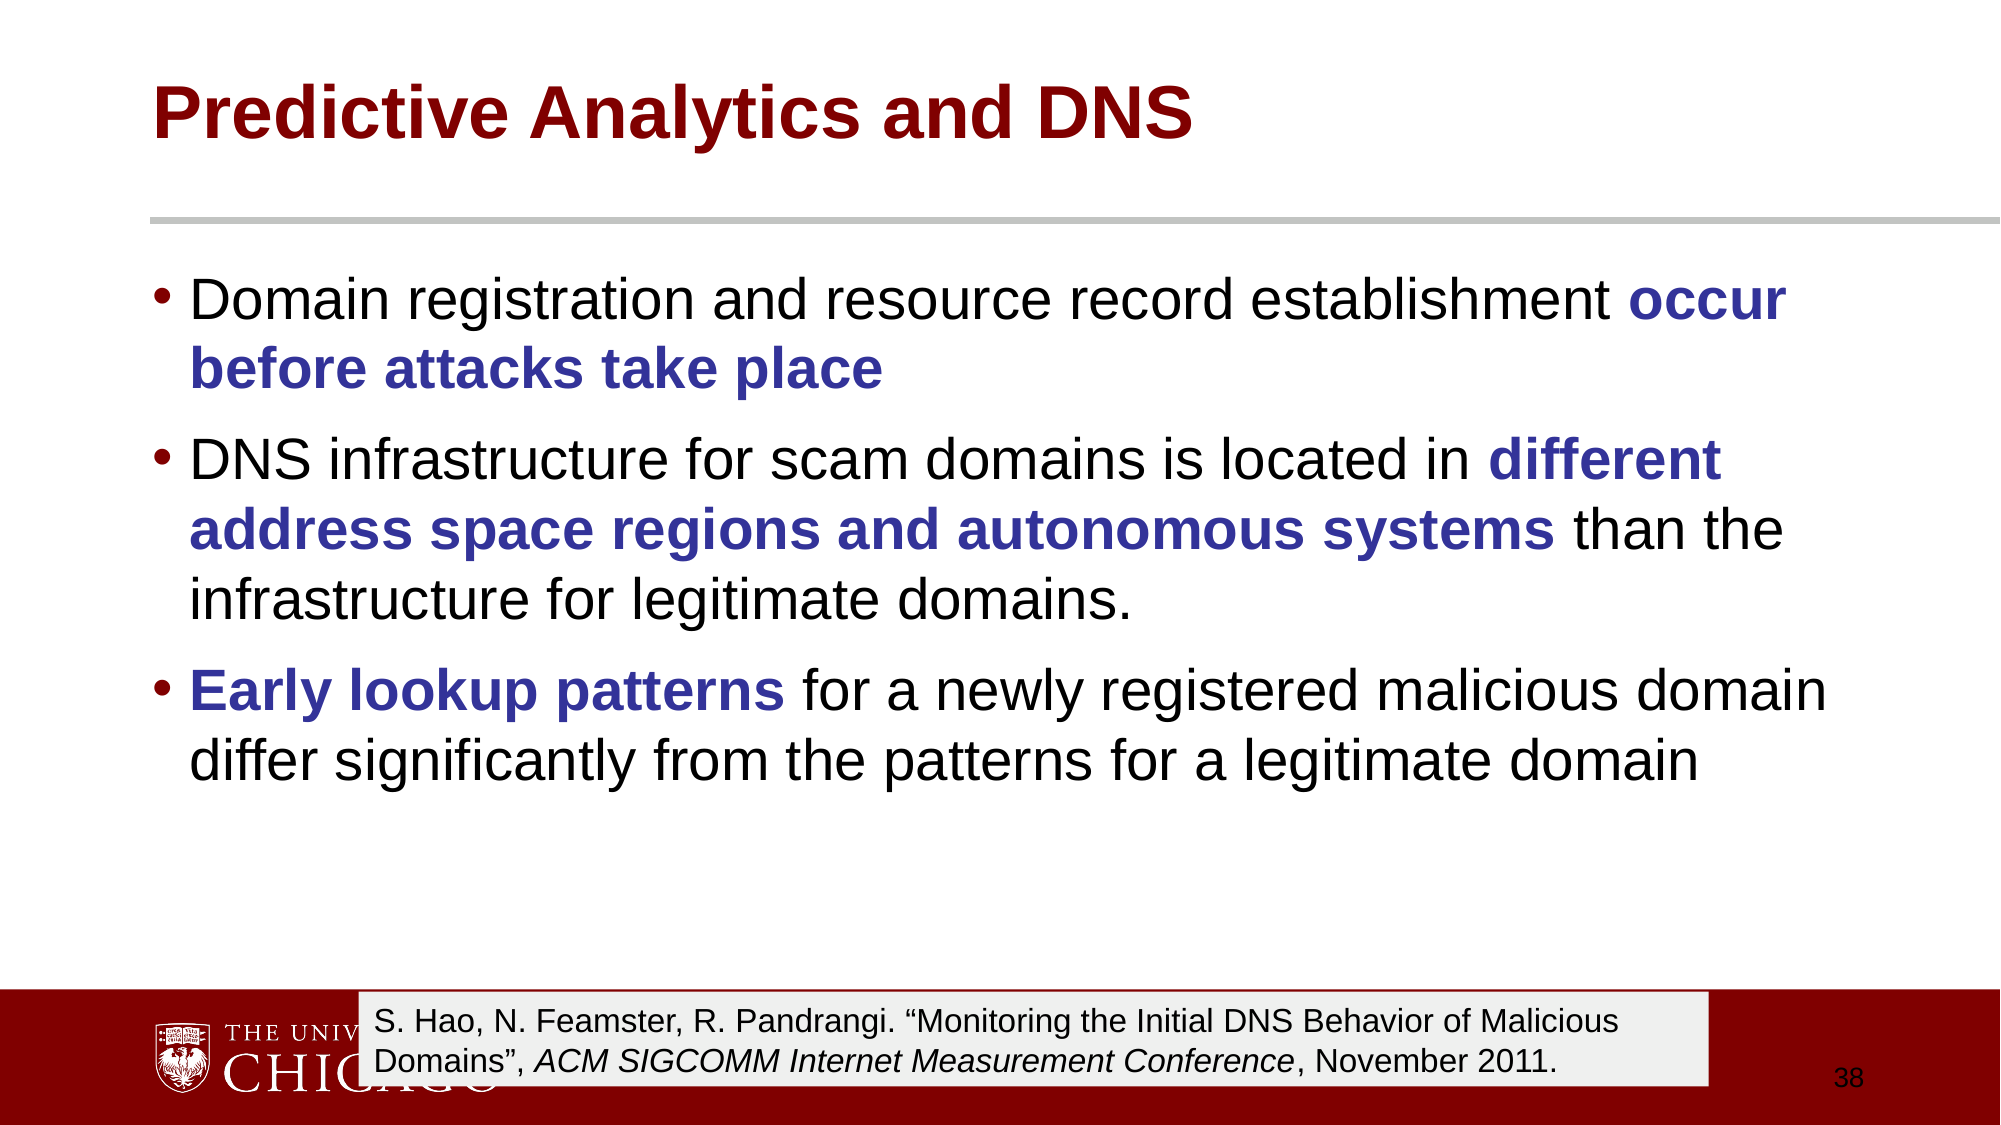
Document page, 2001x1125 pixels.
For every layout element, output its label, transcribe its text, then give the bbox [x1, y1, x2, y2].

slide_number 38 [1412, 1046, 1880, 1107]
list Domain registration and resource record establishment occur before attacks take place DNS infrastructure for scam domains is located in different address space regions and autonomous systems than the infrastructure for legitimate domains. Early lookup patterns for a newly registered malicious domain differ significantly from the patterns for a legitimate domain [137, 253, 1863, 936]
title Predictive Analytics and DNS [137, 0, 1863, 218]
text_box S. Hao, N. Feamster, R. Pandrangi. “Monitoring the Initial DNS Behavior of Malicious Domains”, ACM SIGCOMM Internet Measurement Conference, November 2011. [358, 991, 1709, 1087]
